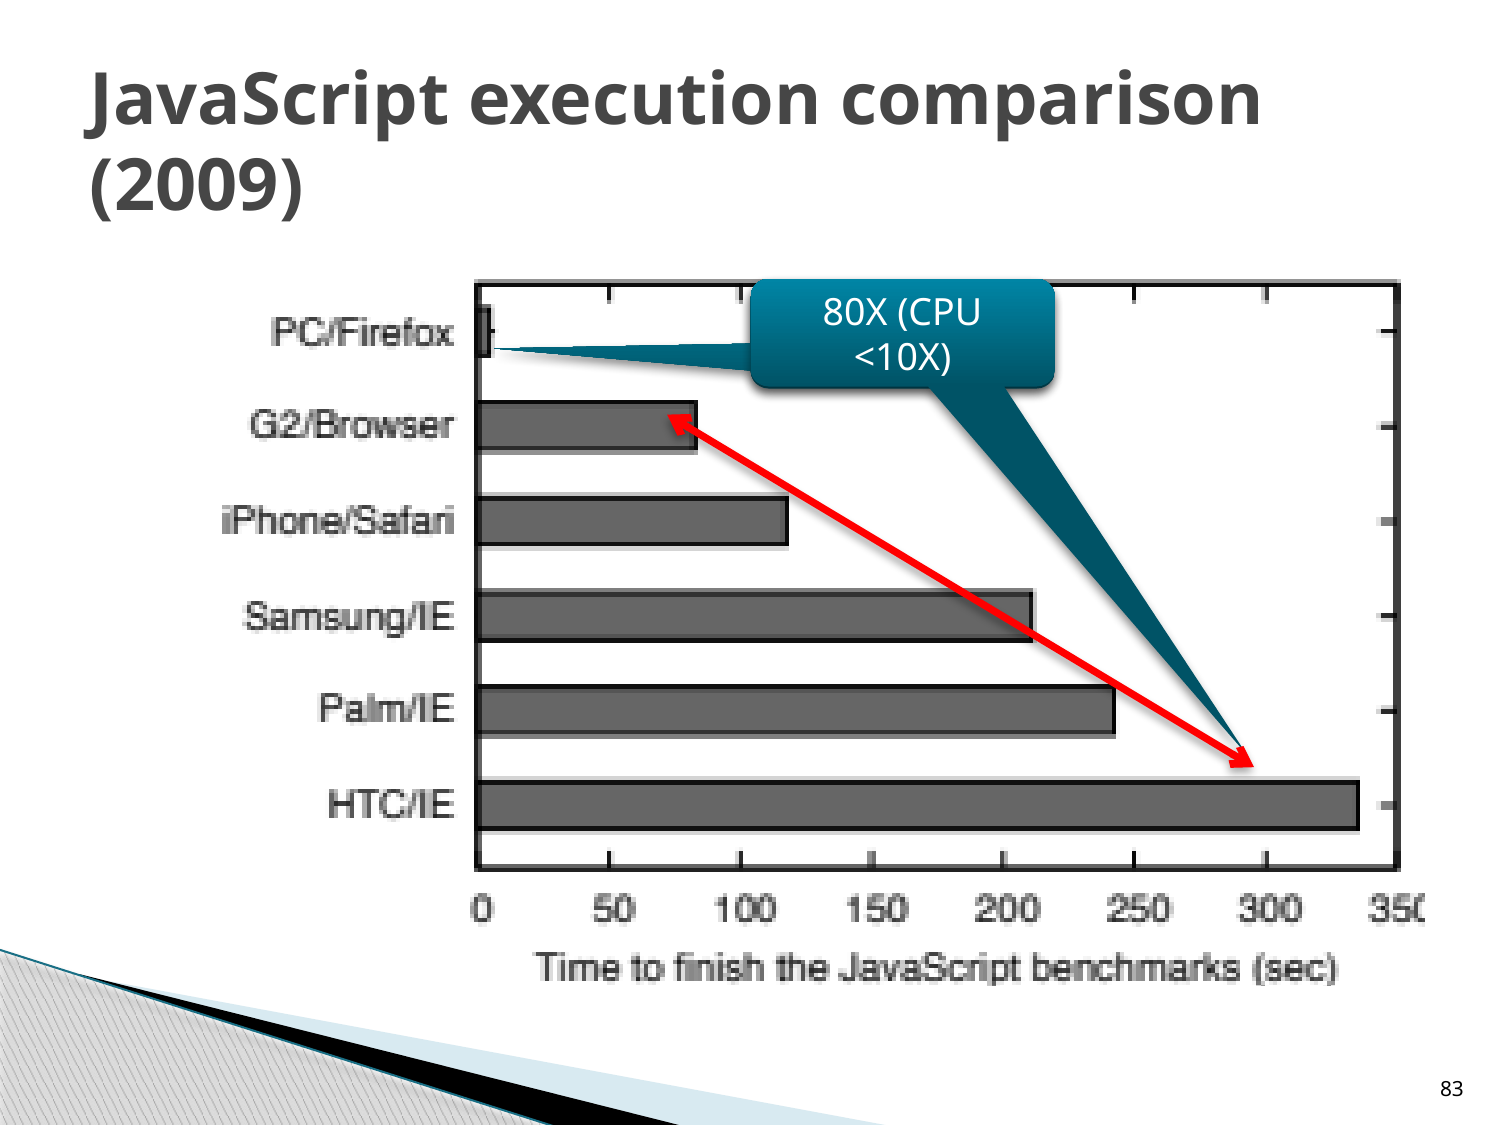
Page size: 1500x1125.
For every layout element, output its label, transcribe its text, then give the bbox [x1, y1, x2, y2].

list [74, 242, 1426, 986]
slide_number 83 [1418, 1051, 1479, 1112]
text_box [666, 414, 1255, 768]
title JavaScript execution comparison (2009) [75, 45, 1425, 233]
